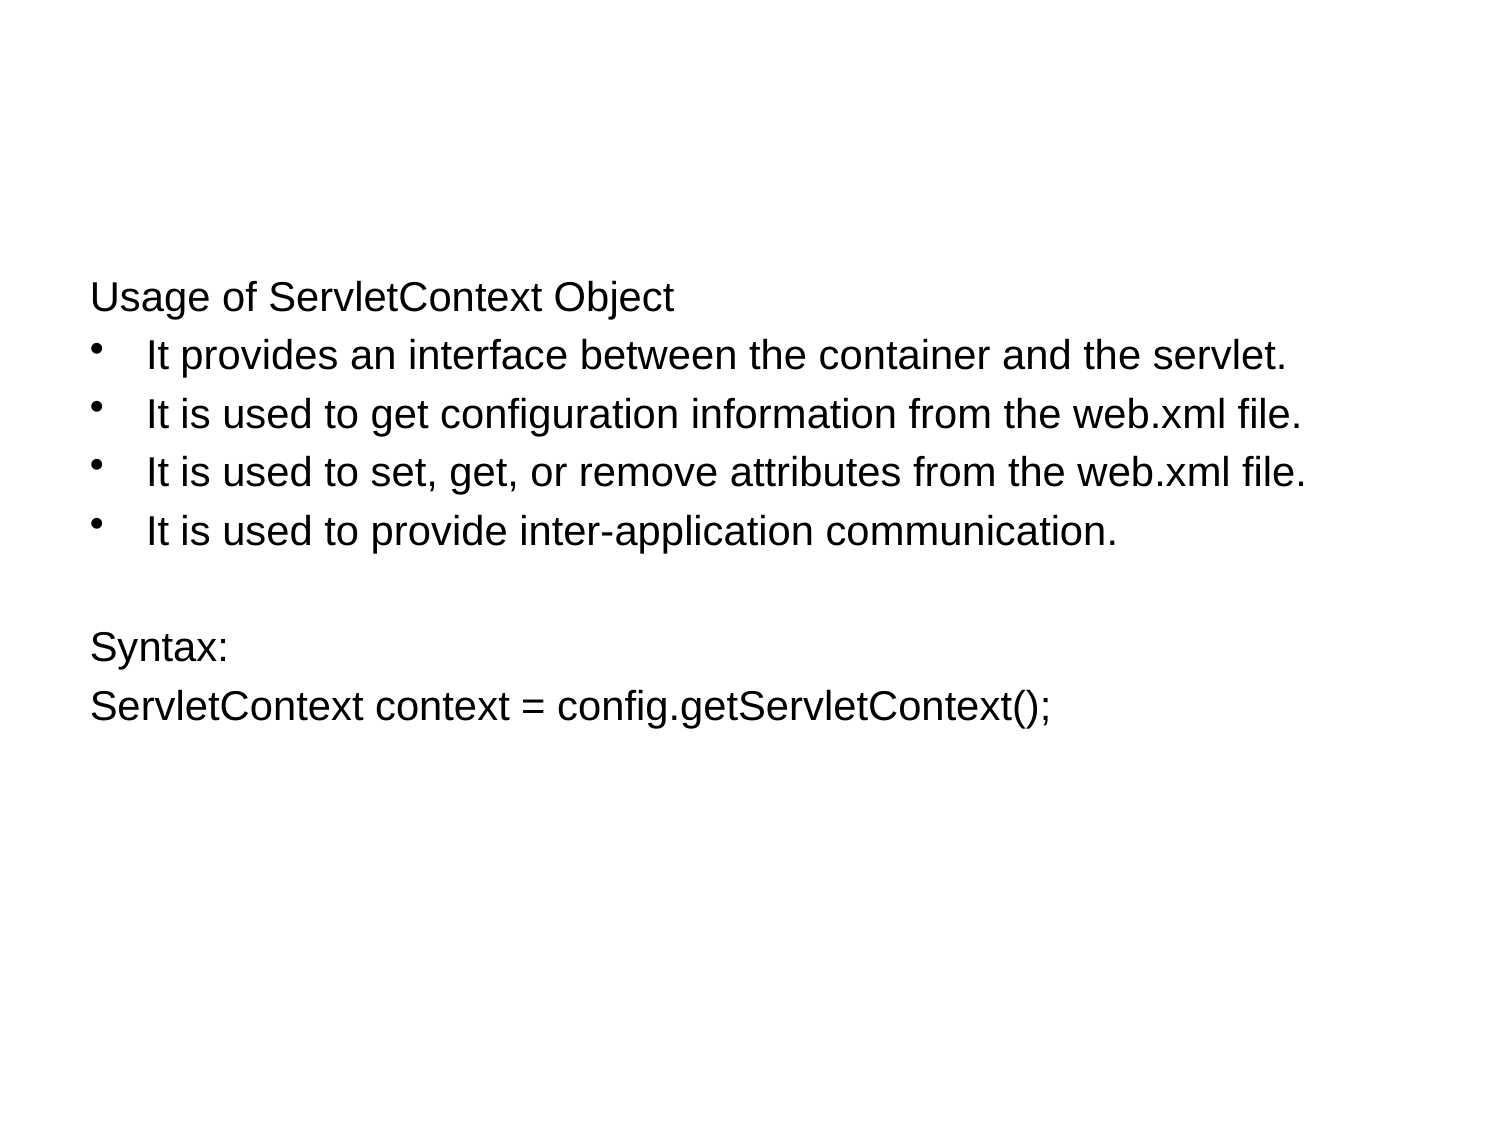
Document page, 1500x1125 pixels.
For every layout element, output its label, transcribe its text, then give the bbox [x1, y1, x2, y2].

list Usage of ServletContext Object It provides an interface between the container and the servlet. It is used to get configuration information from the web.xml file. It is used to set, get, or remove attributes from the web.xml file. It is used to provide inter-application communication. Syntax: ServletContext context = config.getServletContext(); [74, 262, 1426, 1006]
